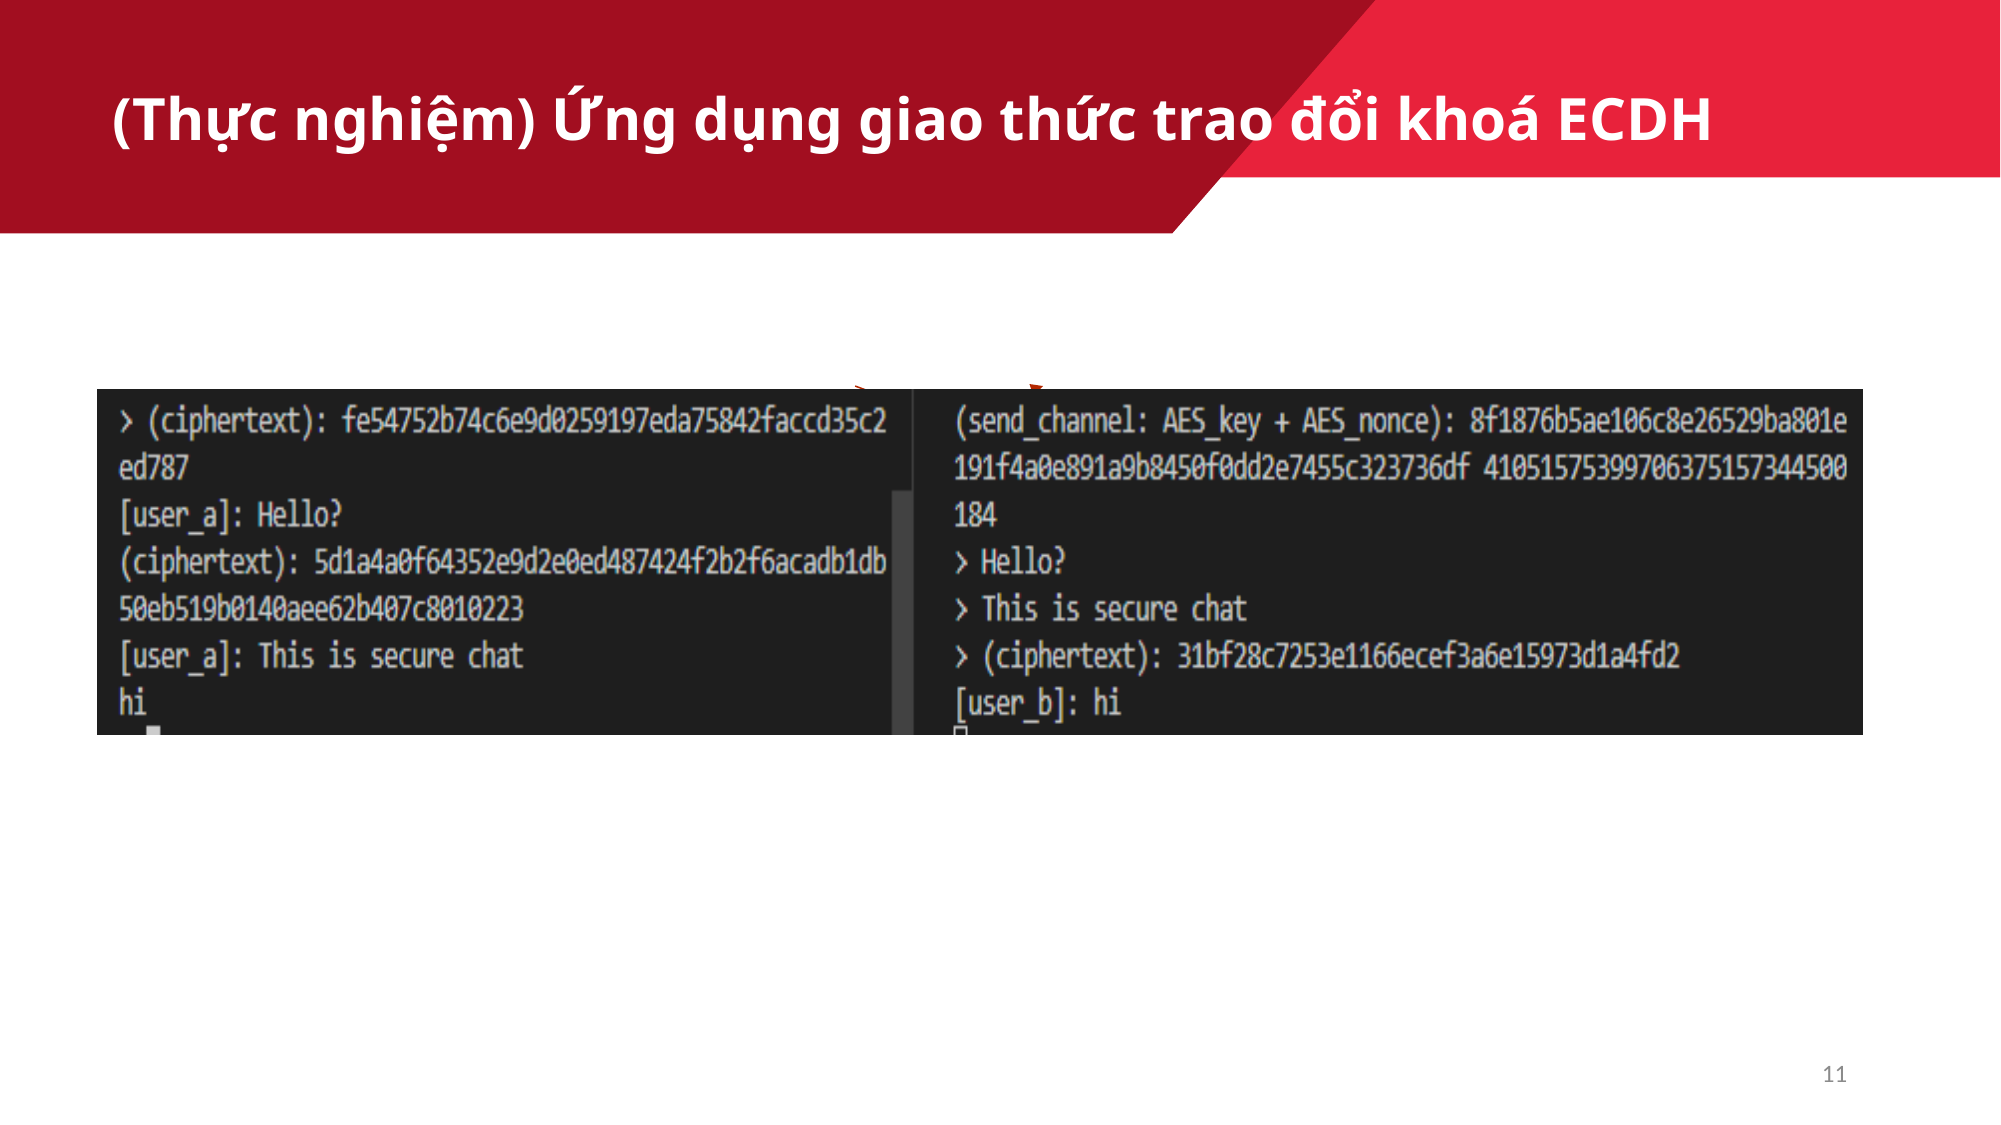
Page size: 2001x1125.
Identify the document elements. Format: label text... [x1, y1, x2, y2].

slide_number 11 [1412, 1042, 1863, 1103]
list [97, 389, 1863, 736]
title (Thực nghiệm) Ứng dụng giao thức trao đổi khoá ECDH [97, 65, 1957, 178]
